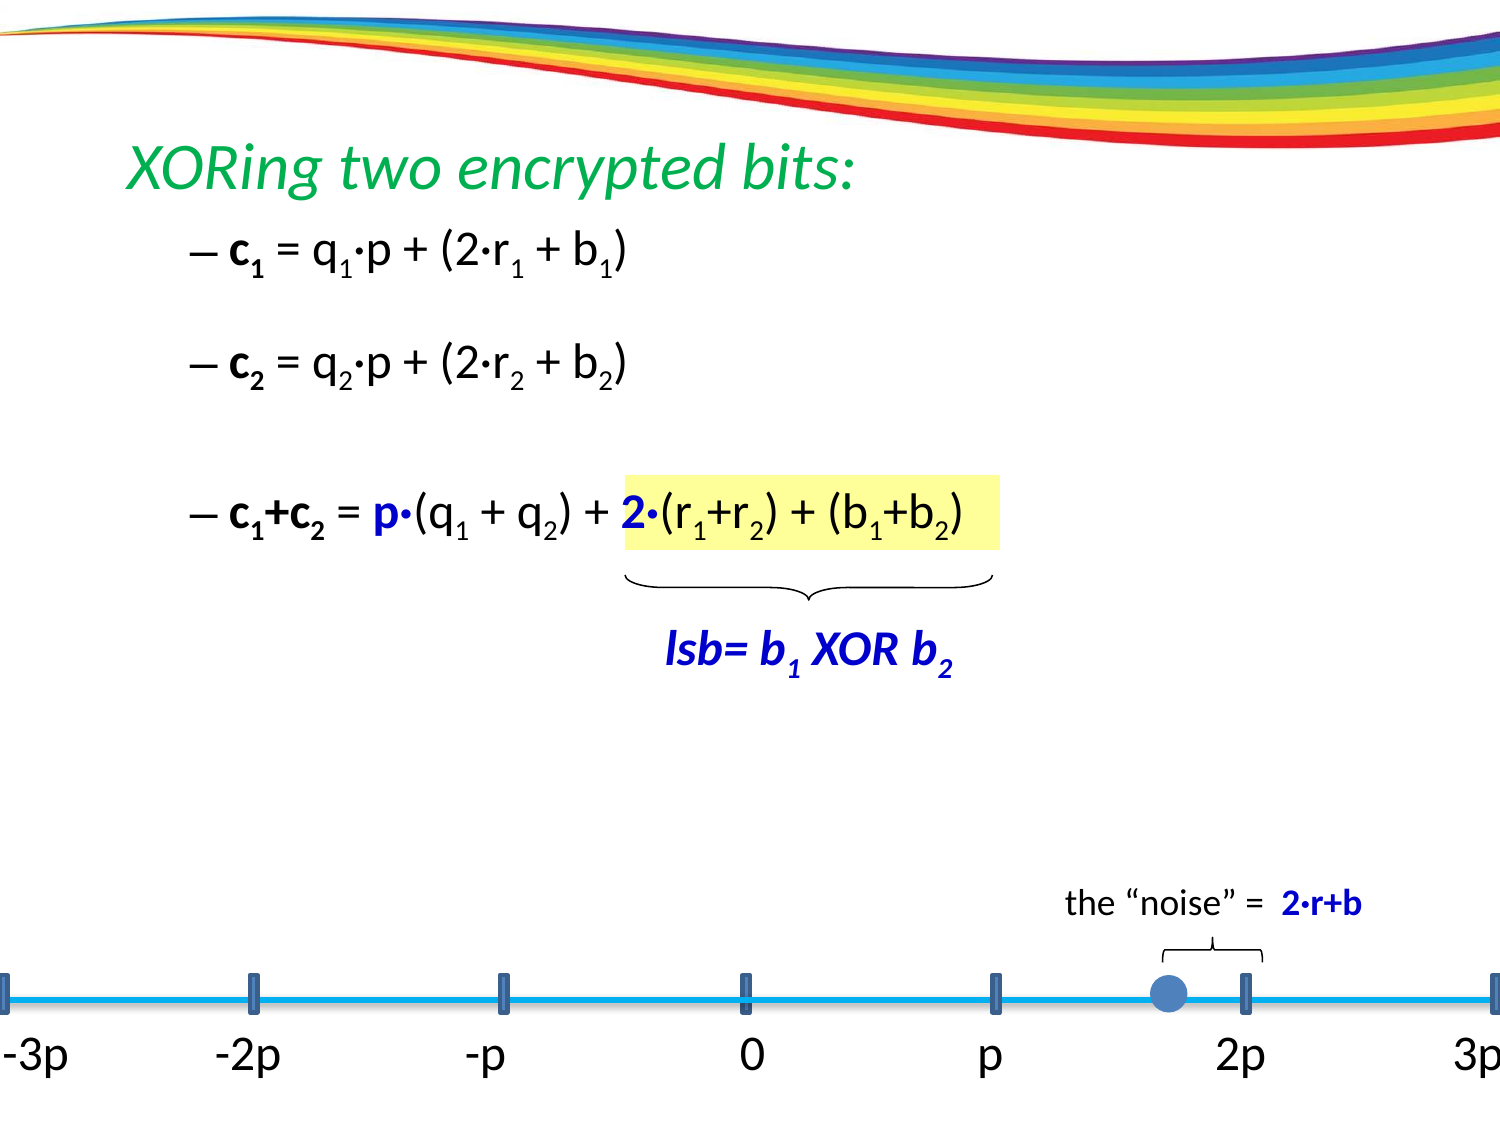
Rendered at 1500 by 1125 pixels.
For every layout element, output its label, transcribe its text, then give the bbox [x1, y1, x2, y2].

text_box c1 = q1·p + (2·r1 + b1) [174, 200, 1350, 300]
picture [0, 0, 1500, 563]
text_box c1+c2 = p·(q1 + q2) + 2·(r1+r2) + (b1+b2) [174, 462, 1350, 563]
text_box XORing two encrypted bits: [112, 112, 1388, 213]
text_box the “noise” = 2·r+b [1050, 862, 1388, 938]
text_box lsb= b1 XOR b2 [650, 612, 981, 688]
text_box [625, 575, 993, 601]
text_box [0, 974, 1500, 1101]
text_box c2 = q2·p + (2·r2 + b2) [174, 312, 1350, 413]
text_box [1161, 938, 1264, 963]
